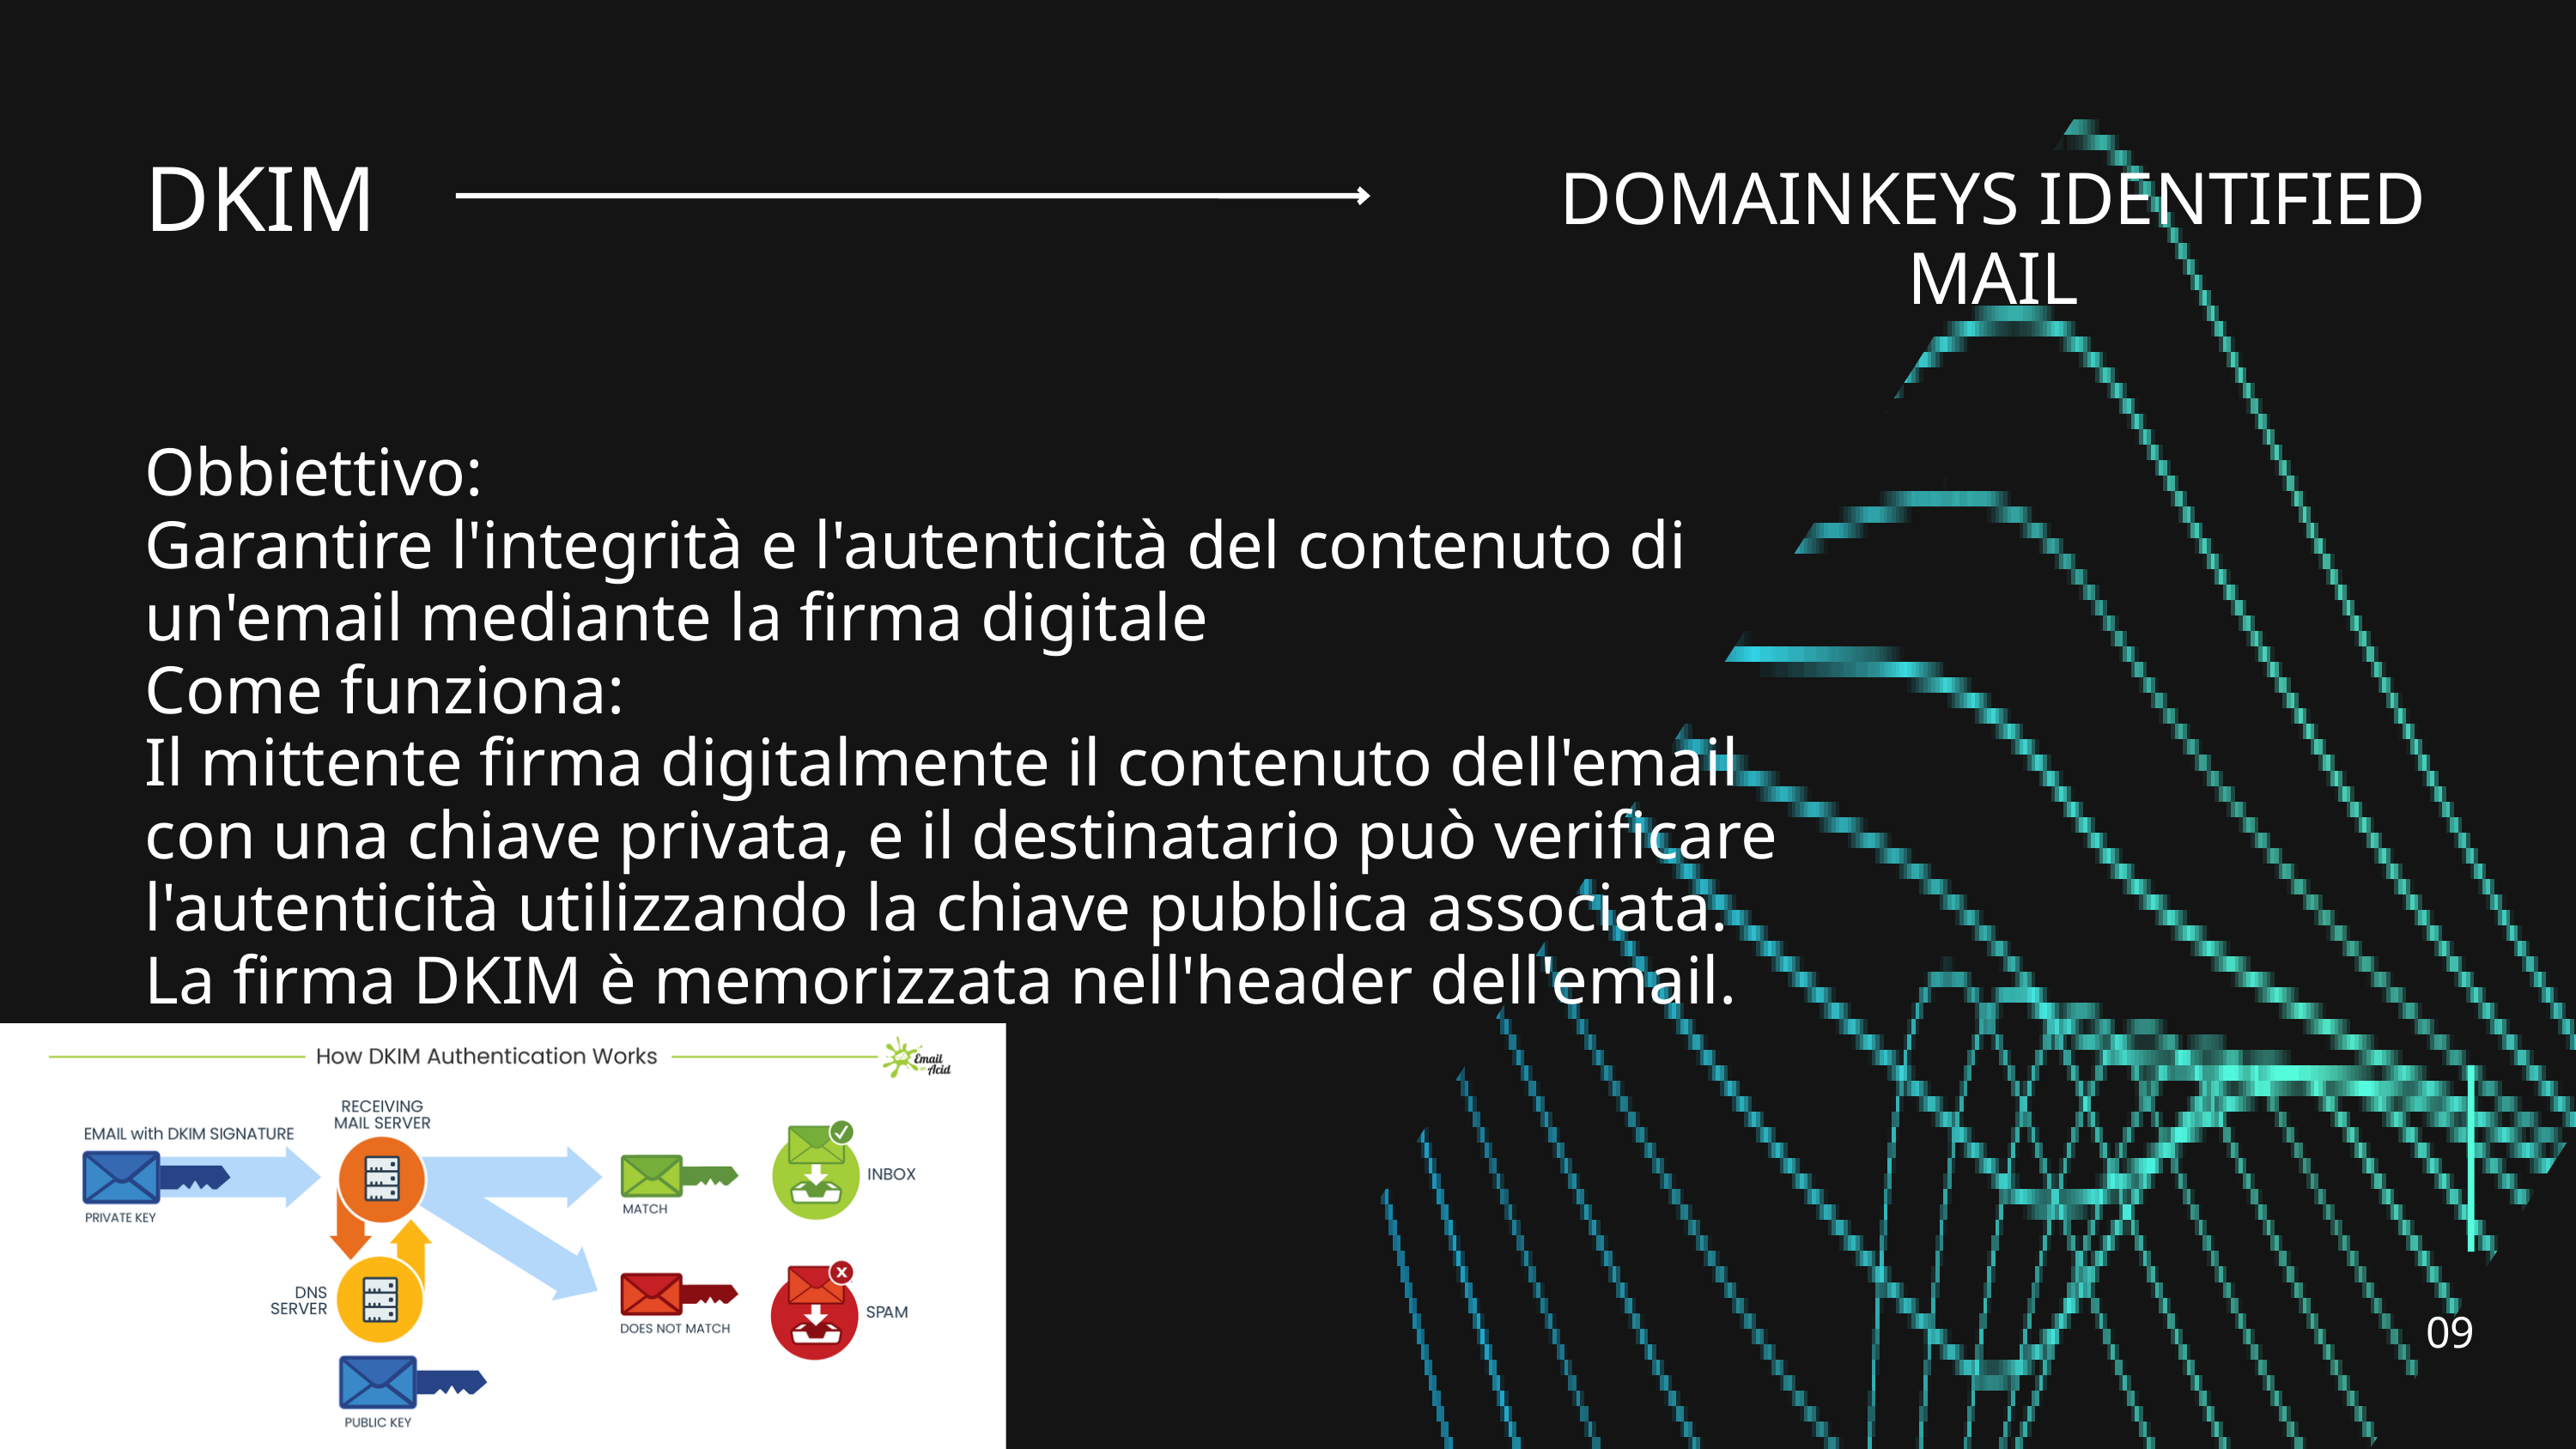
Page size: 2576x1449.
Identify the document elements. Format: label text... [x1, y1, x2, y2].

text_box DOMAINKEYS IDENTIFIED MAIL [1466, 160, 2521, 318]
text_box DKIM [144, 149, 378, 250]
text_box [0, 1023, 1006, 1449]
text_box [455, 189, 1370, 203]
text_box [2387, 1064, 2476, 1358]
text_box Obbiettivo: Garantire l'integrità e l'autenticità del contenuto di un'email mediante la firma digitale Come funziona: Il mittente firma digitalmente il contenuto dell'email con una chiave privata, e il destinatario può verificare l'autenticità utilizzando la chiave pubblica associata. La firma DKIM è memorizzata nell'header dell'email. [144, 436, 1836, 1017]
text_box [1218, 0, 2576, 1449]
